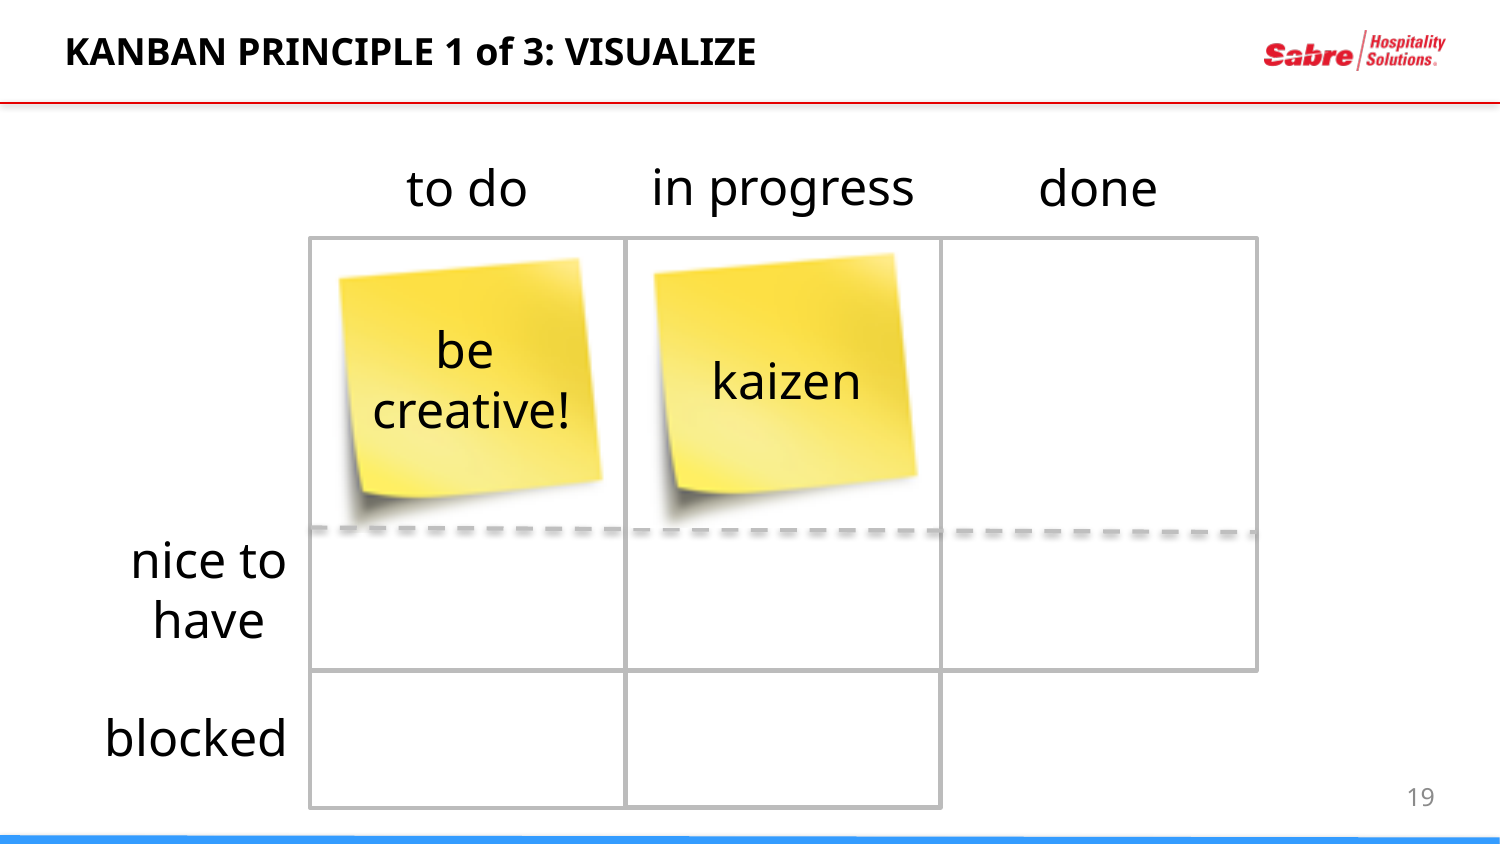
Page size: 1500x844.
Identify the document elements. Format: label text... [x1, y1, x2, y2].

text_box [624, 540, 939, 669]
text_box to do [391, 148, 544, 224]
picture [1264, 30, 1446, 71]
text_box [308, 236, 624, 523]
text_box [936, 527, 1257, 533]
text_box [308, 669, 628, 810]
picture [630, 245, 934, 528]
text_box [939, 540, 1259, 673]
text_box [628, 669, 943, 810]
picture [314, 250, 619, 527]
text_box nice to have [115, 521, 303, 657]
slide_number 19 [1099, 775, 1450, 821]
text_box blocked [89, 699, 303, 775]
text_box done [1024, 148, 1174, 224]
text_box [308, 539, 624, 669]
title KANBAN PRINCIPLE 1 of 3: VISUALIZE [64, 28, 1153, 103]
text_box in progress [636, 148, 931, 224]
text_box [310, 527, 627, 533]
text_box [939, 236, 1259, 527]
text_box [624, 236, 939, 523]
